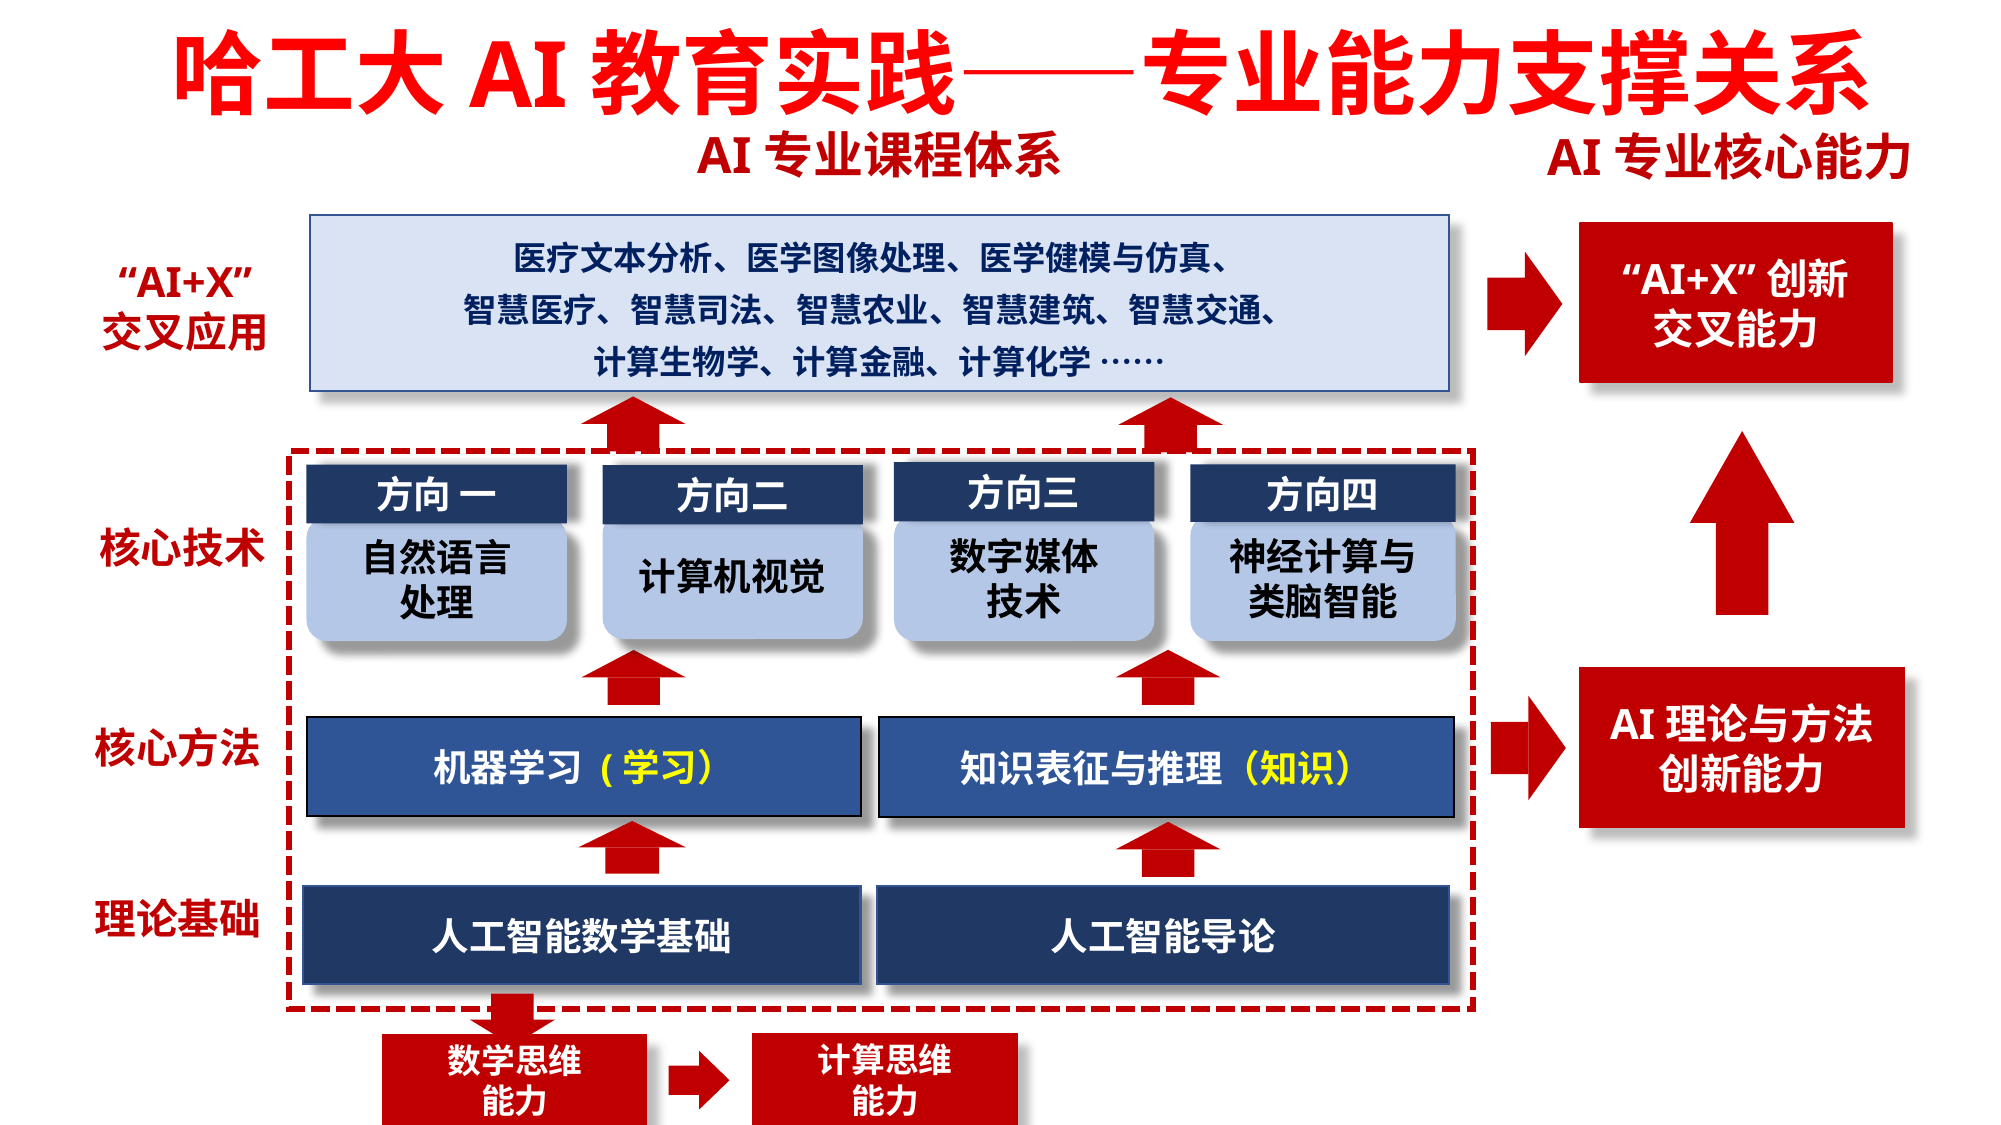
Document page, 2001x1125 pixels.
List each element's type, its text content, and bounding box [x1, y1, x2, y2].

text_box [580, 396, 686, 451]
text_box [1689, 430, 1795, 615]
text_box “AI+X” 交叉应用 [76, 248, 294, 363]
title 哈工大AI教育实践——专业能力支撑关系 [156, 19, 1892, 136]
text_box “AI+X”创新 交叉能力 [1579, 222, 1893, 383]
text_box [383, 993, 1017, 1125]
text_box [288, 450, 1474, 1010]
text_box AI理论与方法 创新能力 [1579, 667, 1905, 828]
text_box [1487, 251, 1563, 357]
text_box 核心方法 [66, 714, 288, 780]
text_box 医疗文本分析、医学图像处理、医学健模与仿真、 智慧医疗、智慧司法、智慧农业、智慧建筑、智慧交通、 计算生物学、计算金融、计算化学 …… [309, 214, 1450, 392]
text_box 核心技术 [76, 514, 288, 579]
text_box AI专业核心能力 [1532, 117, 1929, 193]
text_box AI专业课程体系 [624, 116, 1137, 192]
text_box [1118, 397, 1223, 451]
text_box [1490, 695, 1566, 801]
text_box 理论基础 [66, 885, 288, 951]
